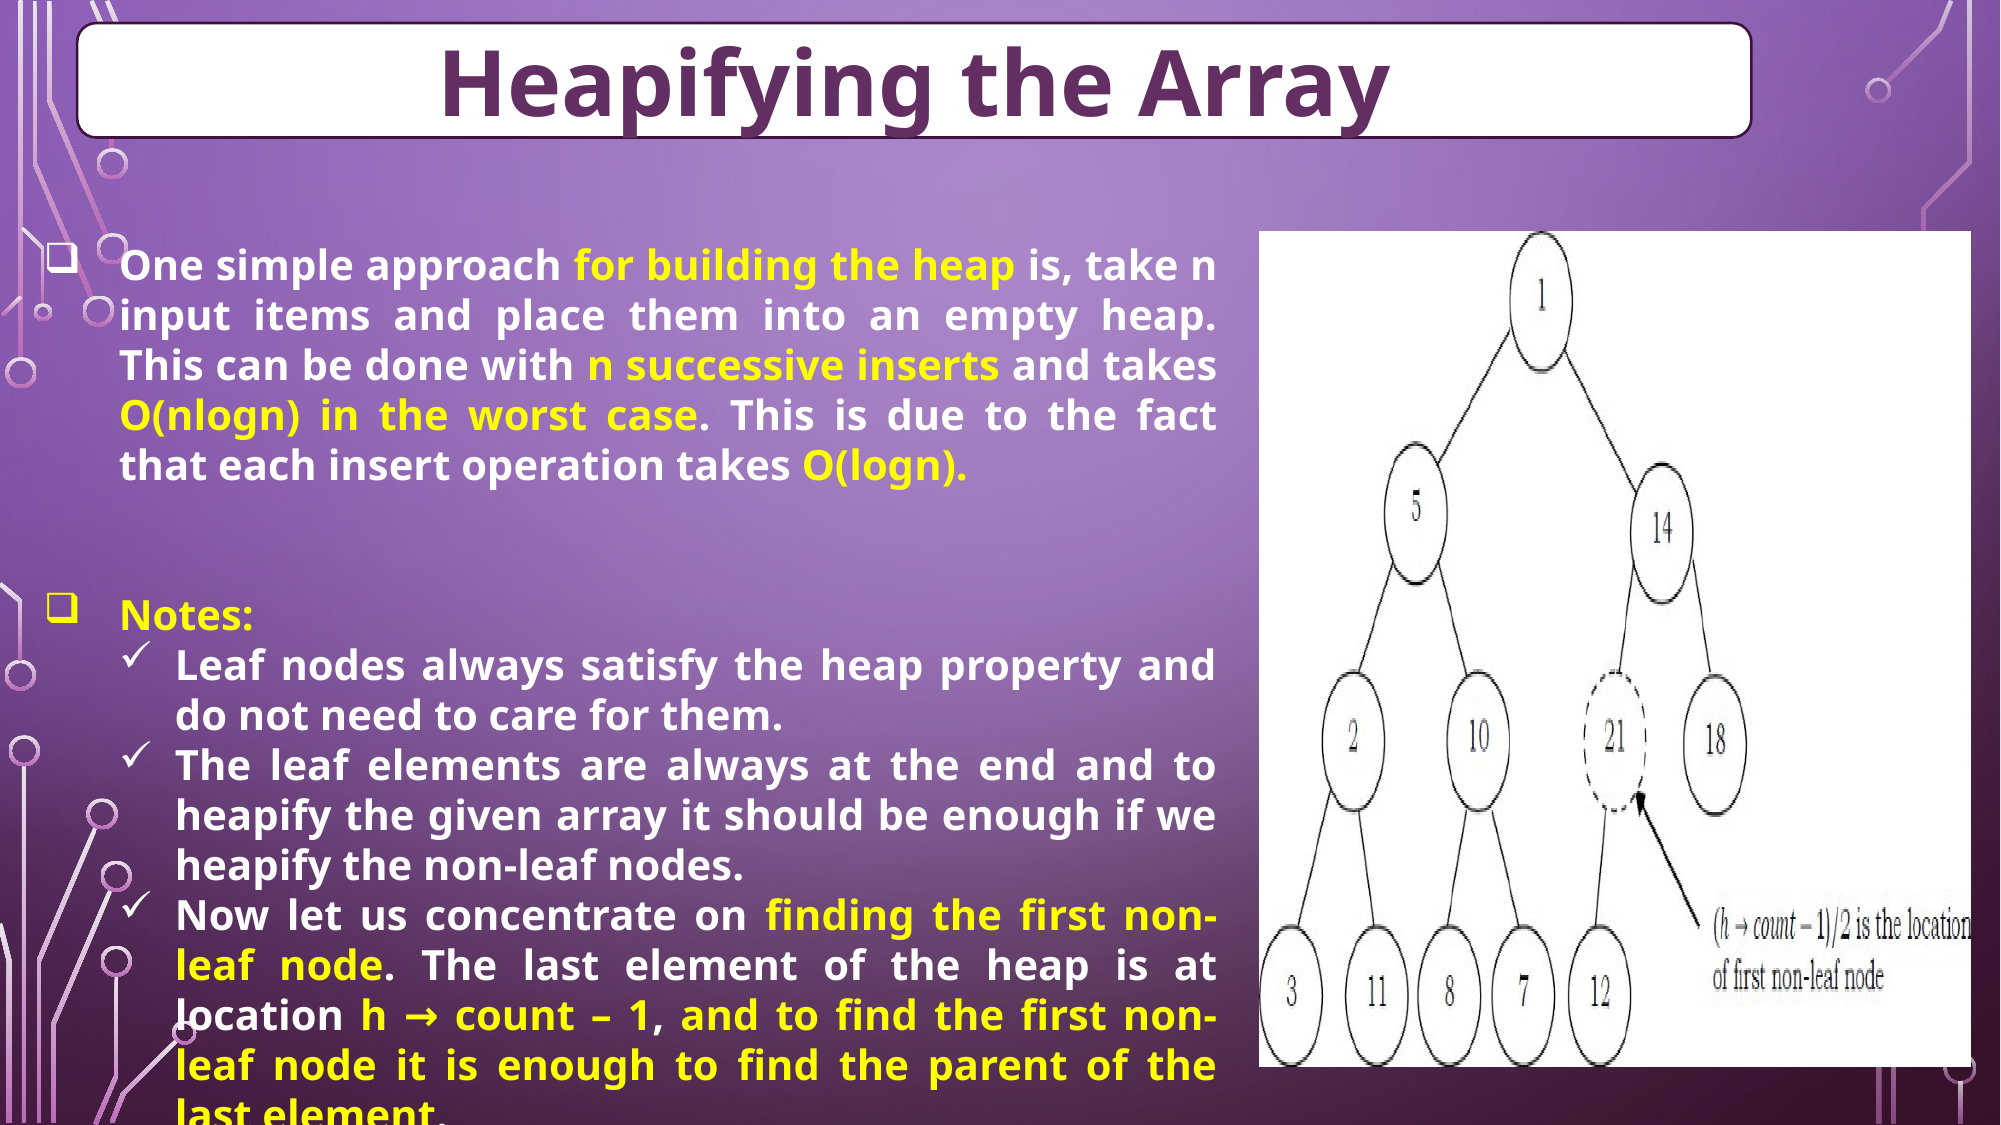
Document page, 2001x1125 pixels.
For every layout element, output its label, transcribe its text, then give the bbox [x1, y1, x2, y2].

text_box One simple approach for building the heap is, take n input items and place them into an empty heap. This can be done with n successive inserts and takes O(nlogn) in the worst case. This is due to the fact that each insert operation takes O(logn). Notes: Leaf nodes always satisfy the heap property and do not need to care for them. The leaf elements are always at the end and to heapify the given array it should be enough if we heapify the non-leaf nodes. Now let us concentrate on finding the first non-leaf node. The last element of the heap is at location h → count – 1, and to find the first non-leaf node it is enough to find the parent of the last element. [28, 231, 1233, 1125]
text_box Heapifying the Array [75, 21, 1753, 139]
picture [1258, 231, 1972, 1068]
